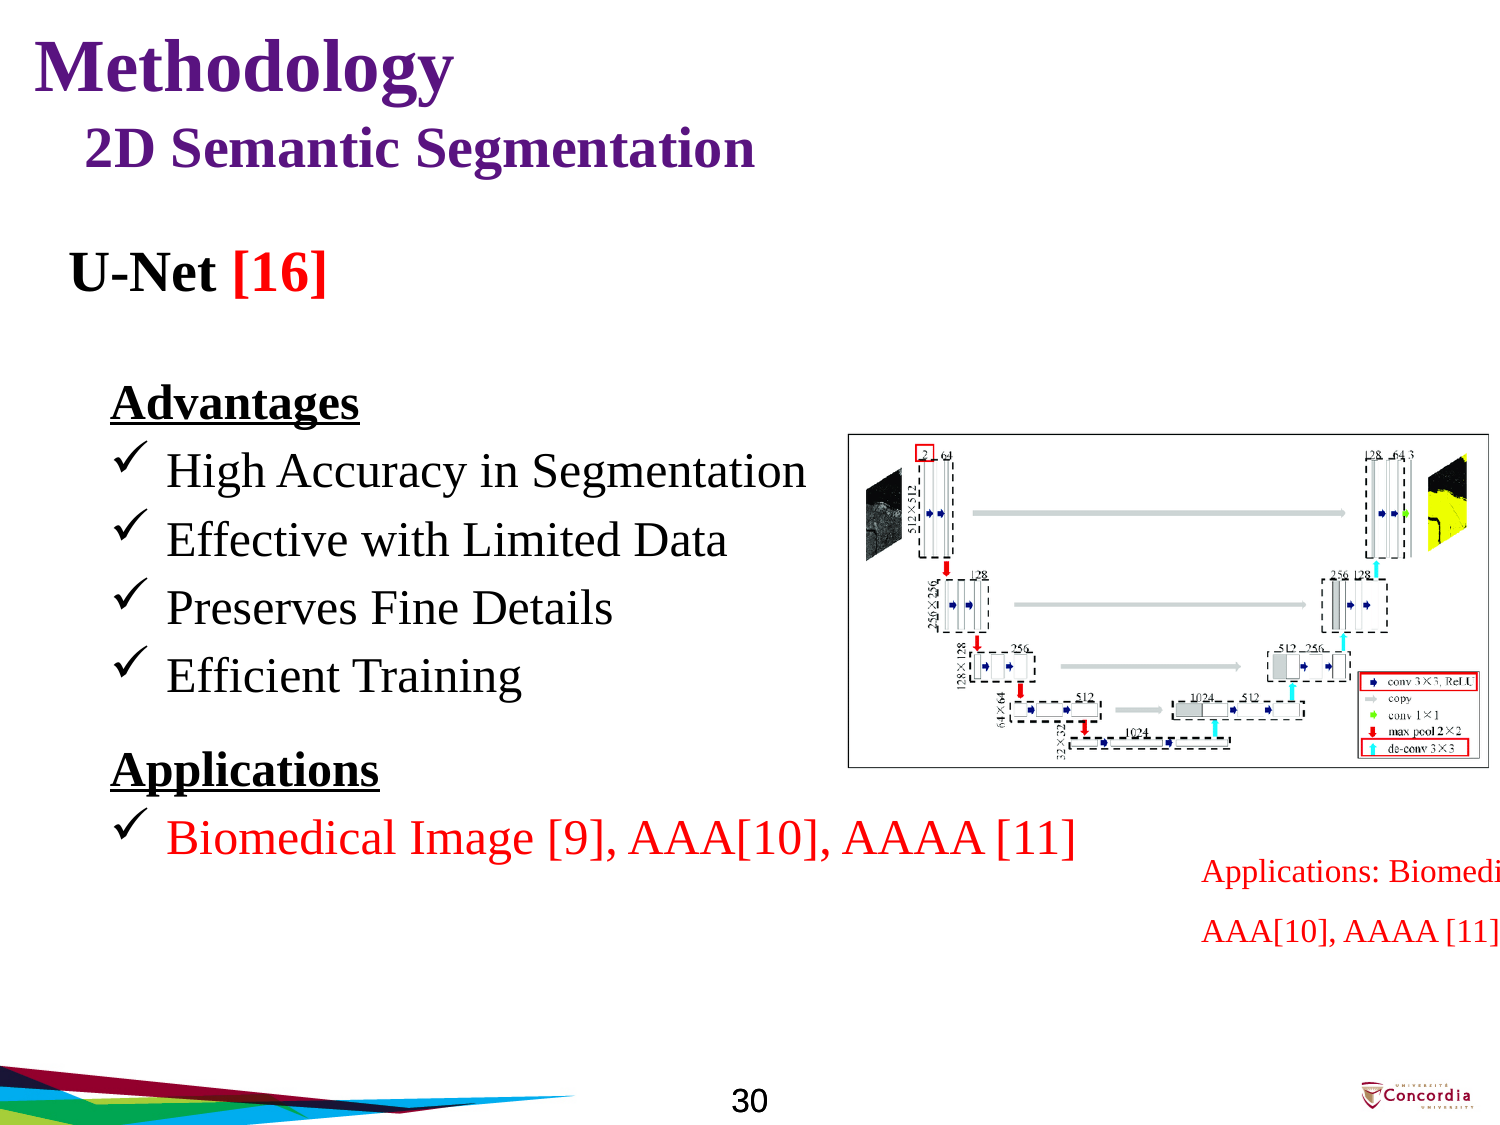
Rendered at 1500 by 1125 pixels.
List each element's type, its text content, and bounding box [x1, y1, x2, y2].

picture [0, 0, 1500, 1125]
text_box Methodology [19, 8, 1331, 97]
text_box Applications Biomedical Image [9], AAA[10], AAAA [11] [20, 728, 1165, 1071]
text_box Applications: Biomedical Image [9], AAA[10], AAAA [11] [1111, 822, 1500, 1125]
list U-Net [16] [53, 225, 1131, 349]
text_box Advantages High Accuracy in Segmentation Effective with Limited Data Preserves Fine Details Efficient Training [20, 361, 1165, 704]
text_box 2D Semantic Segmentation [70, 101, 1381, 190]
